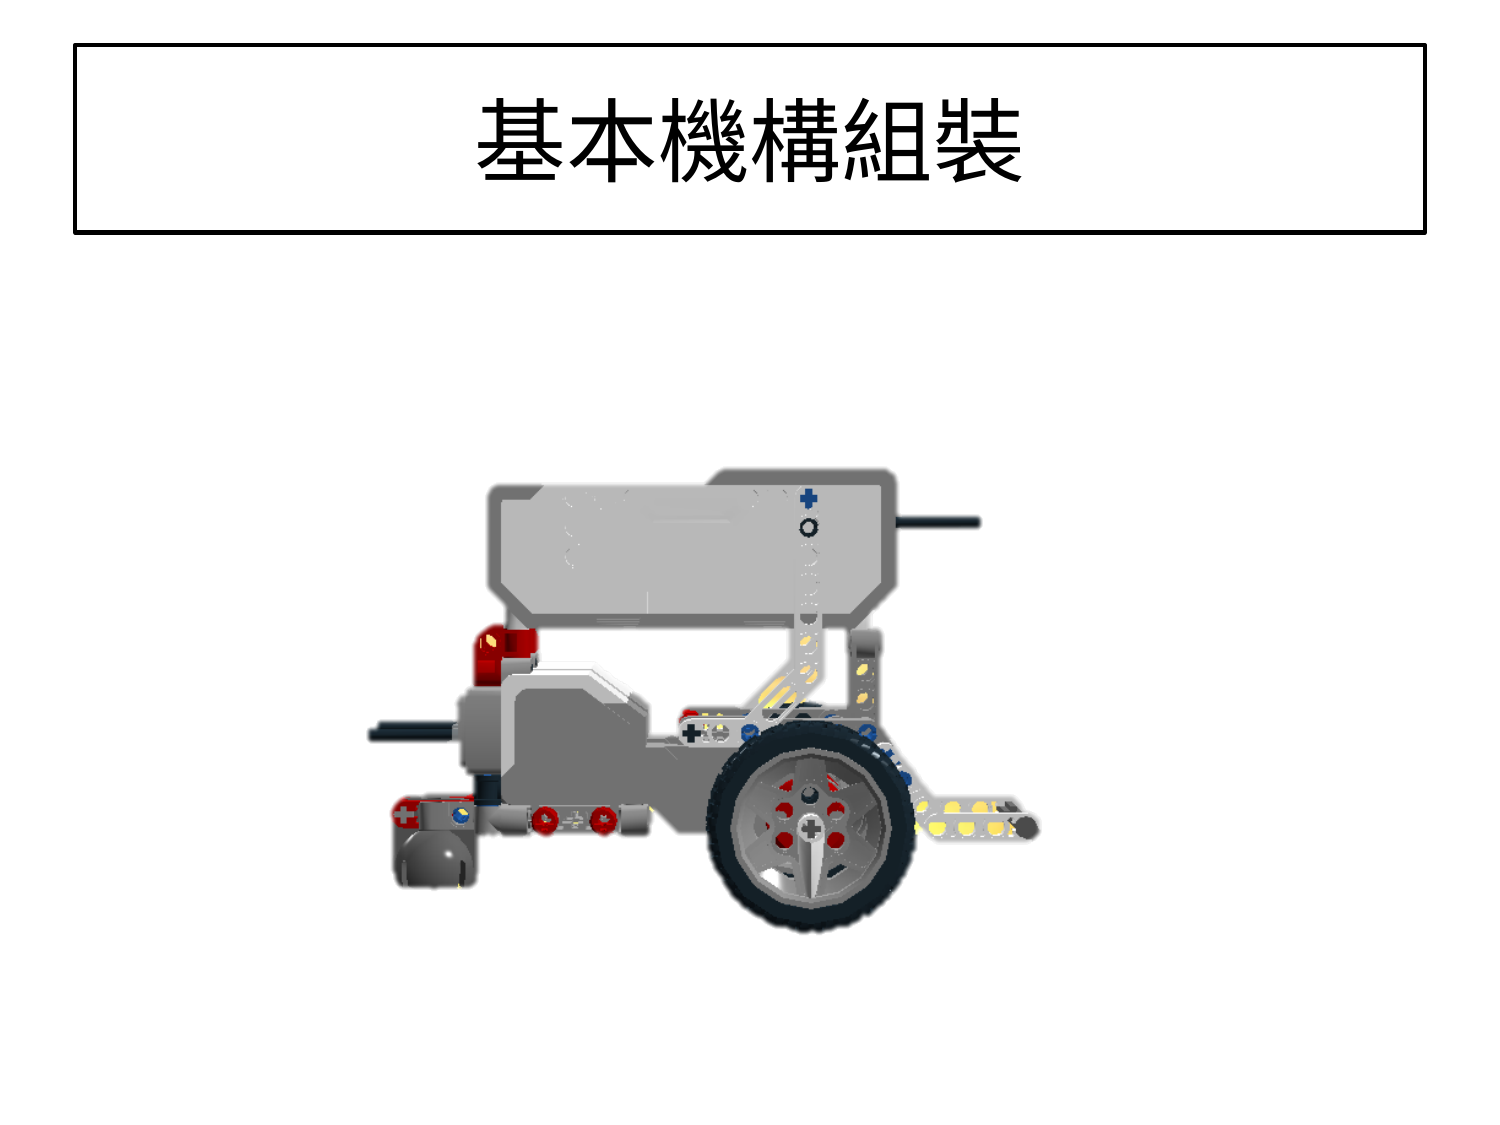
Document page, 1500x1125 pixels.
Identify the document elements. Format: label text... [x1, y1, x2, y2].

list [0, 138, 1500, 1125]
title 基本機構組裝 [73, 43, 1427, 135]
